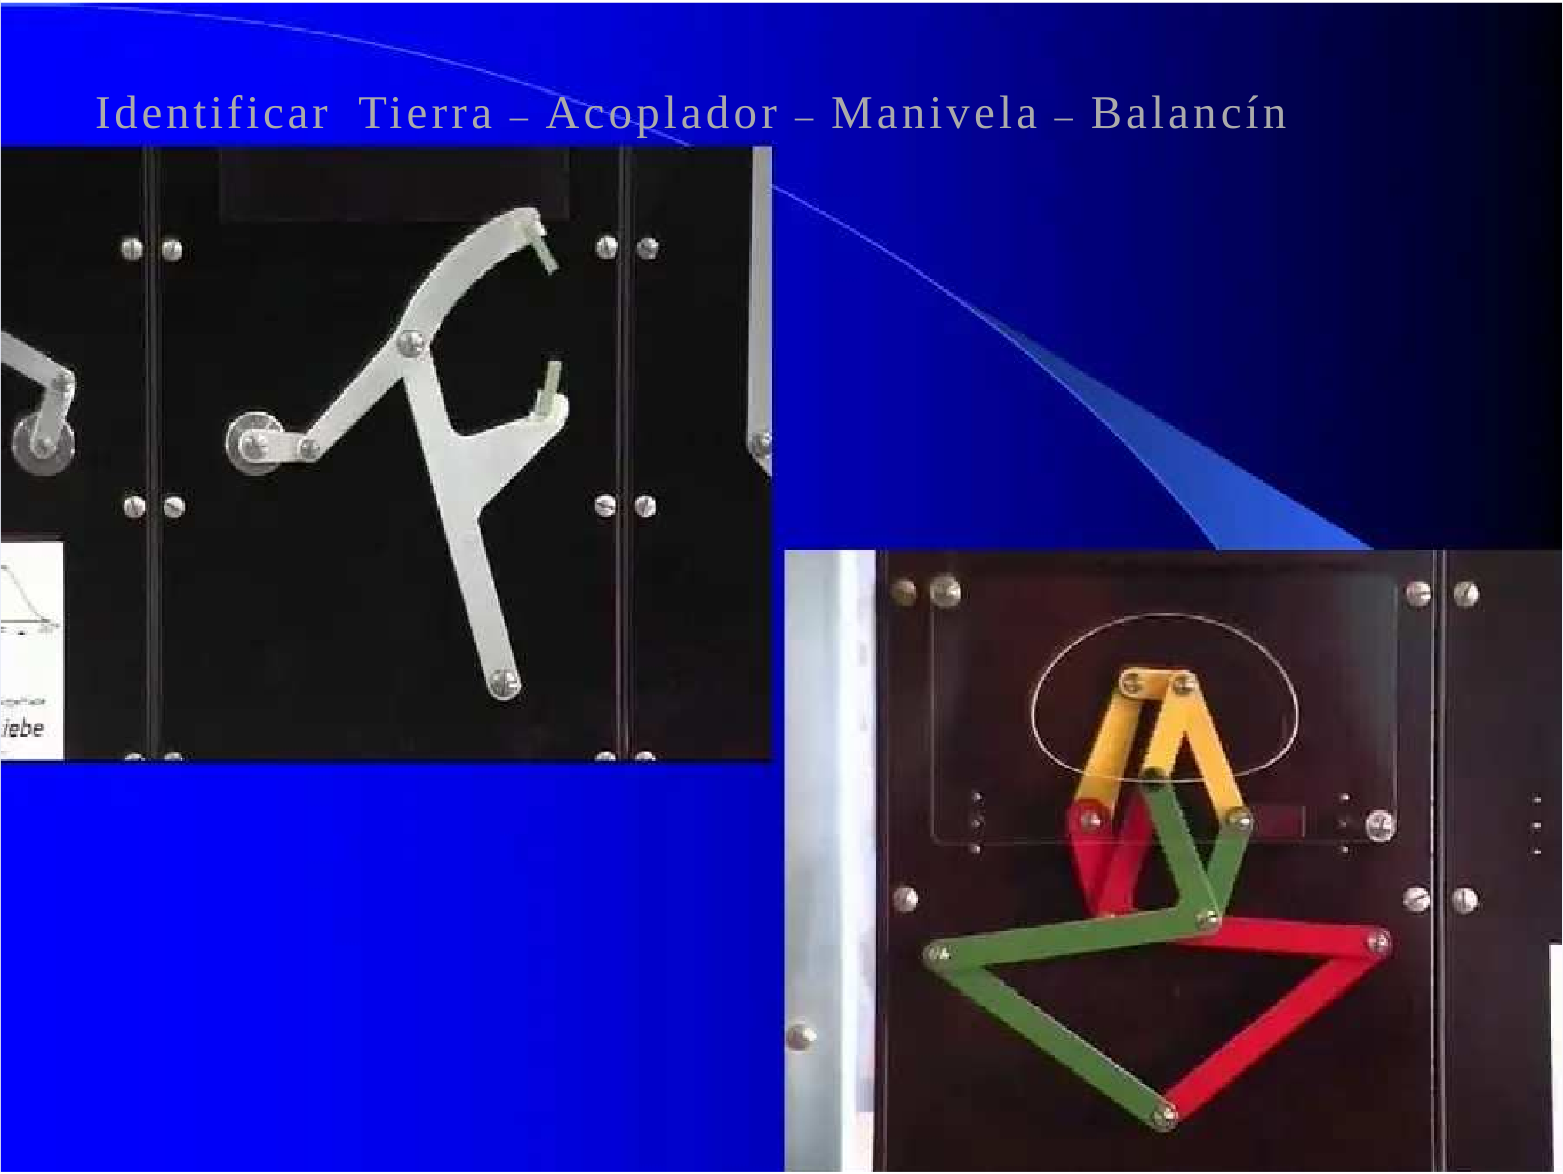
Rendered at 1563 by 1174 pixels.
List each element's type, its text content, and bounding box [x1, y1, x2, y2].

title Identificar Tierra – Acoplador – Manivela – Balancín [93, 78, 1295, 278]
picture [0, 0, 1563, 1172]
